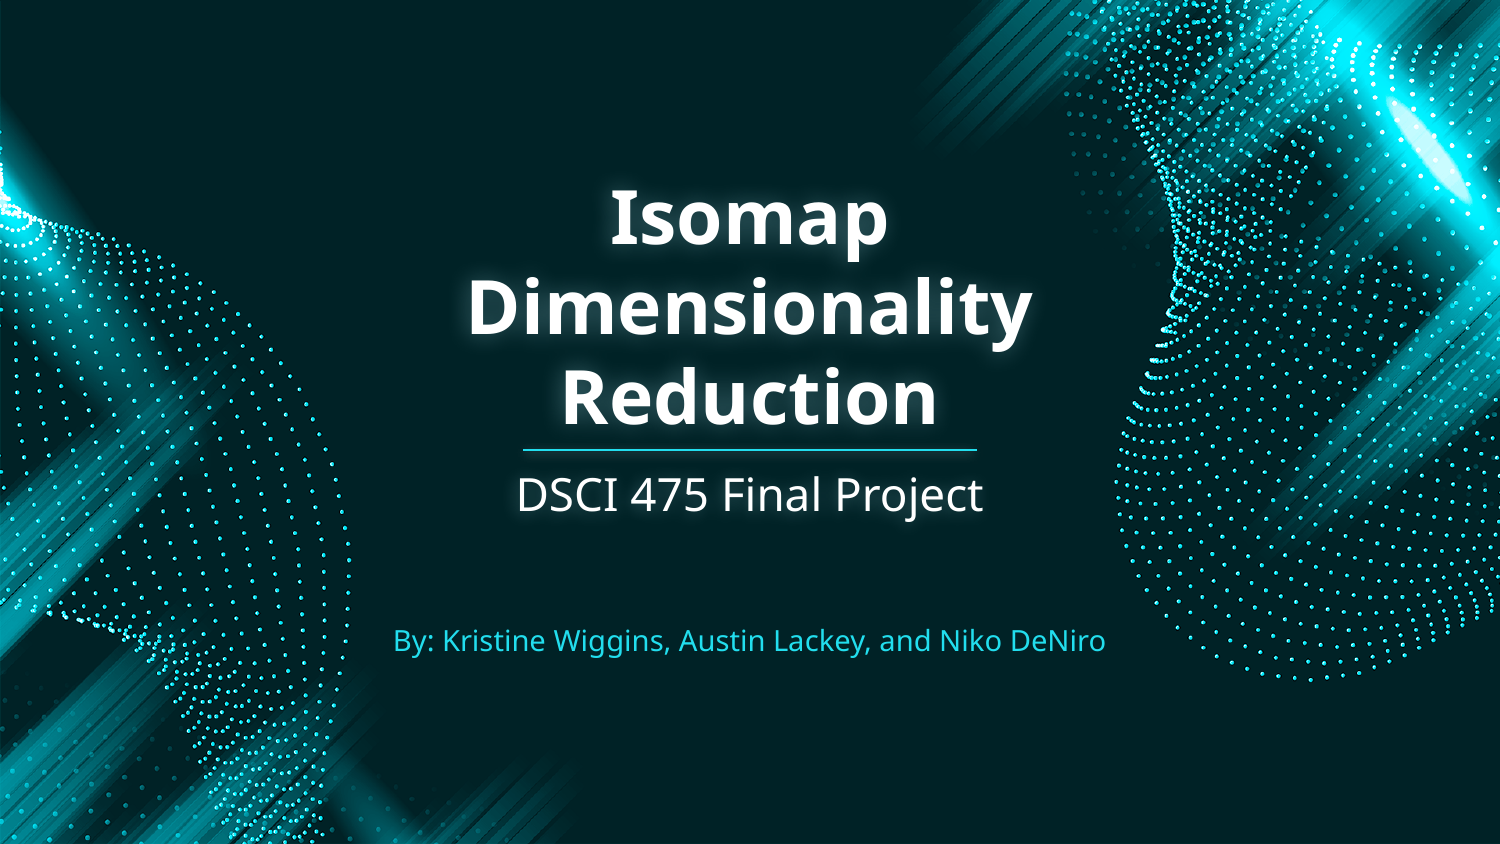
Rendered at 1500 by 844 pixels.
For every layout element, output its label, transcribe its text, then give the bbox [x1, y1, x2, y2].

subtitle By: Kristine Wiggins, Austin Lackey, and Niko DeNiro [335, 607, 1165, 684]
picture [0, 0, 1500, 844]
title DSCI 475 Final Project [482, 459, 1018, 536]
title Isomap Dimensionality Reduction [356, 349, 1144, 455]
